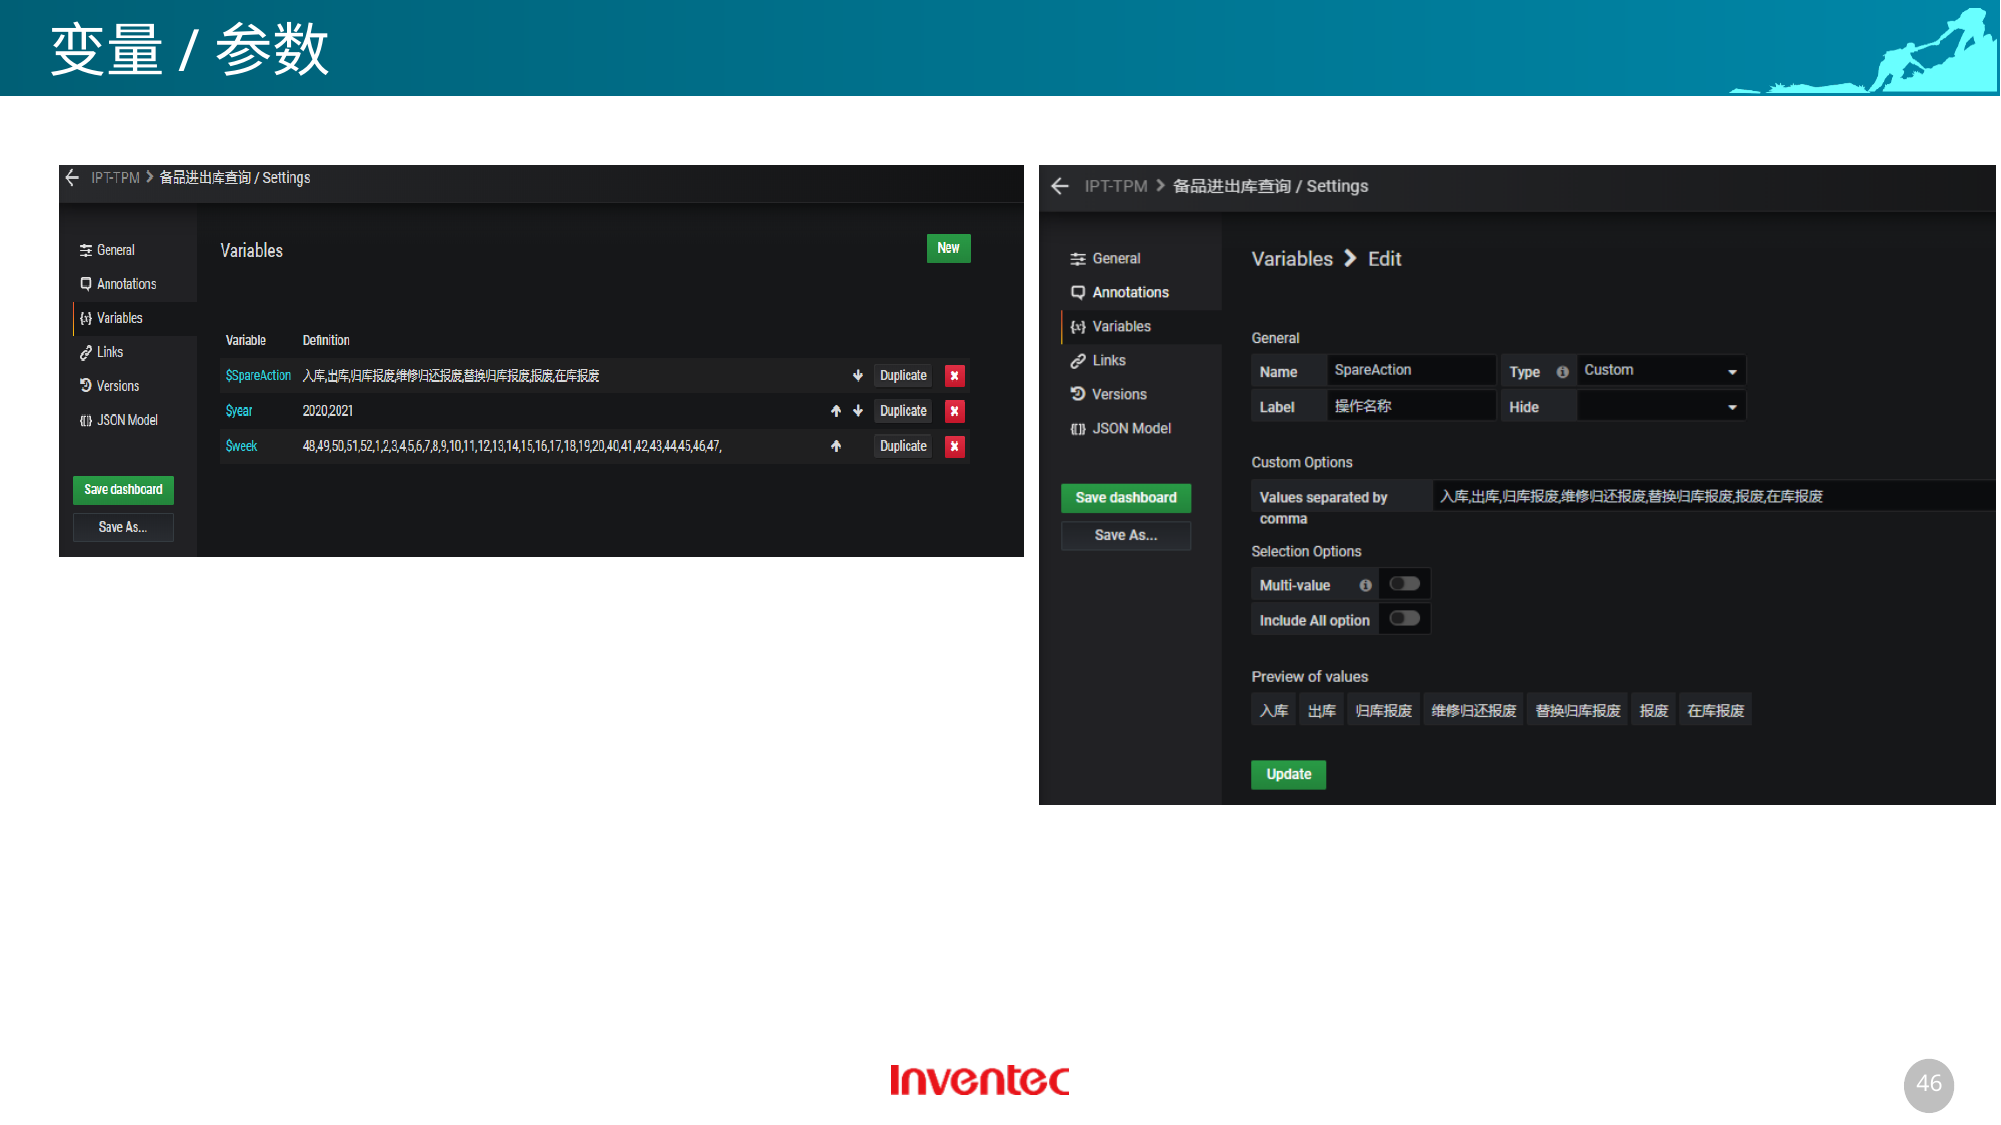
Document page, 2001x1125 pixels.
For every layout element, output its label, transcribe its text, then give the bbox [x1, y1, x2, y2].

picture [891, 1065, 1069, 1095]
title 变量/参数 [33, 13, 771, 93]
picture [1039, 165, 1996, 805]
picture [59, 165, 1024, 557]
